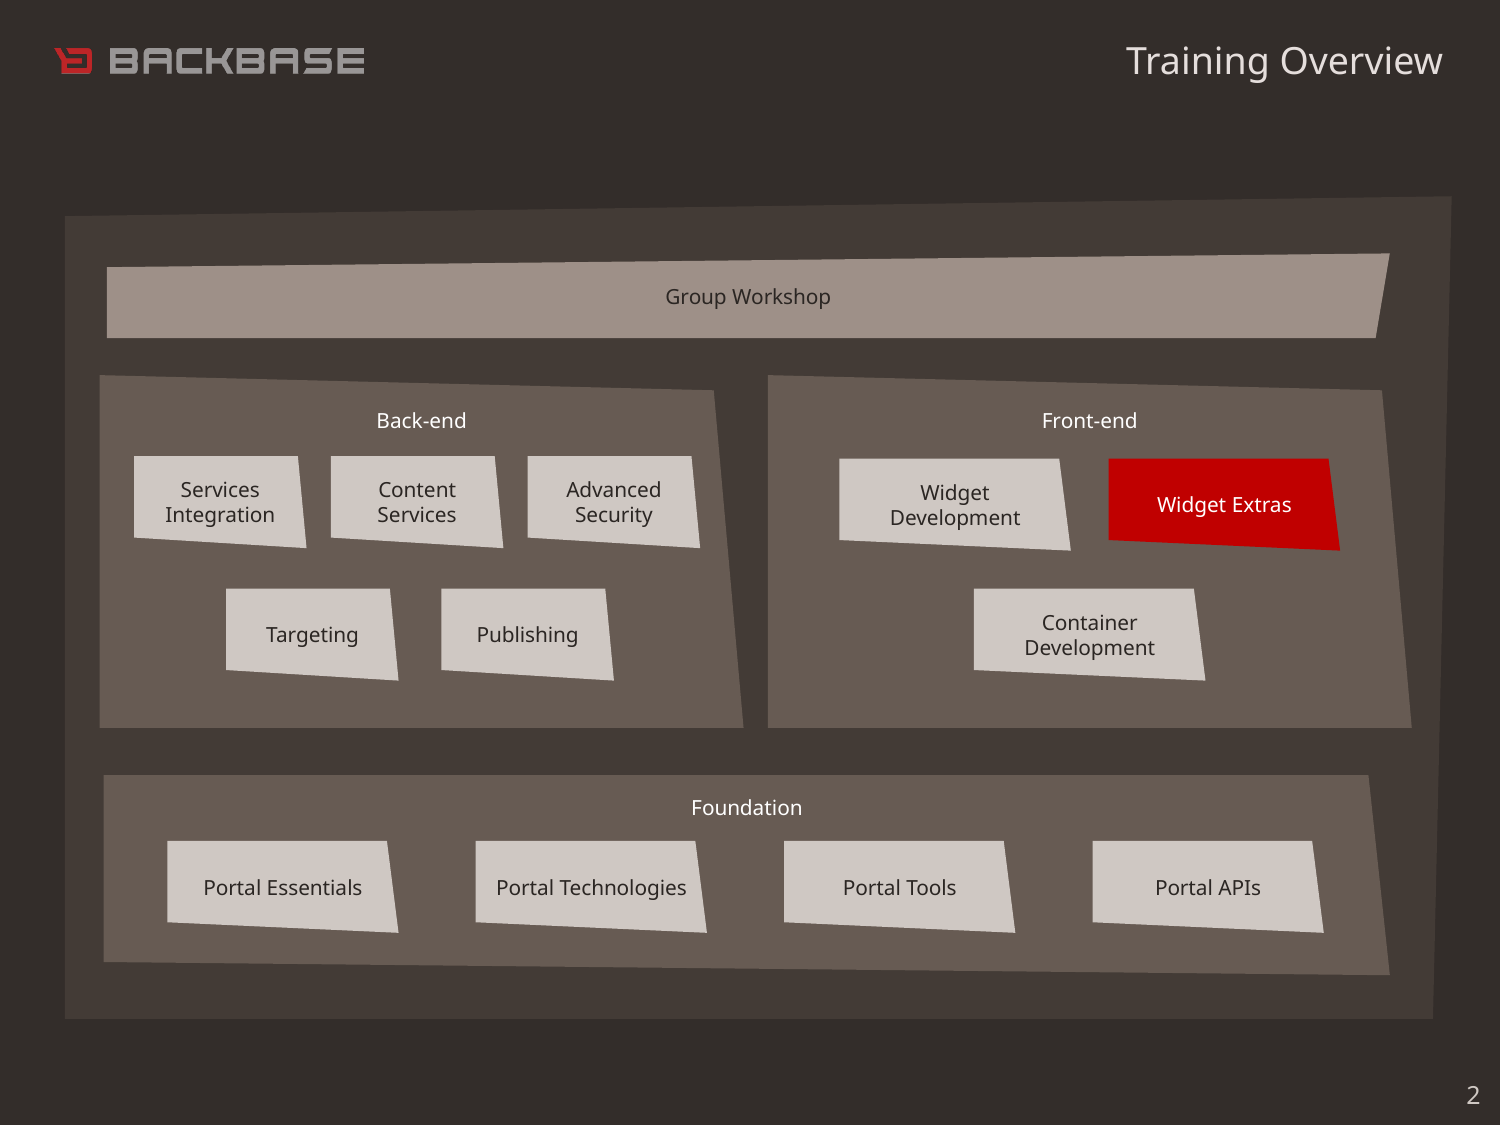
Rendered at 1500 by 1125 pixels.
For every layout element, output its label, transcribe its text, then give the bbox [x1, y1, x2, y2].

picture [54, 48, 364, 74]
text_box Group Workshop [106, 253, 1390, 339]
text_box [64, 196, 1452, 1019]
text_box Portal Tools [784, 840, 1016, 933]
text_box Content Services [330, 456, 504, 549]
text_box Container Development [973, 588, 1206, 681]
text_box Portal Essentials [167, 840, 399, 933]
text_box Publishing [441, 588, 614, 681]
text_box Services Integration [134, 456, 307, 549]
text_box Portal APIs [1092, 840, 1324, 933]
text_box Front-end [767, 375, 1412, 728]
text_box Portal Technologies [475, 840, 707, 933]
text_box Widget Development [839, 458, 1071, 551]
text_box Targeting [226, 588, 399, 681]
text_box Widget Extras [1108, 458, 1341, 551]
text_box Back-end [99, 375, 744, 728]
text_box Advanced Security [527, 456, 701, 549]
list Training Overview [431, 29, 1459, 91]
text_box Foundation [103, 775, 1390, 976]
slide_number 2 [1221, 1076, 1496, 1118]
